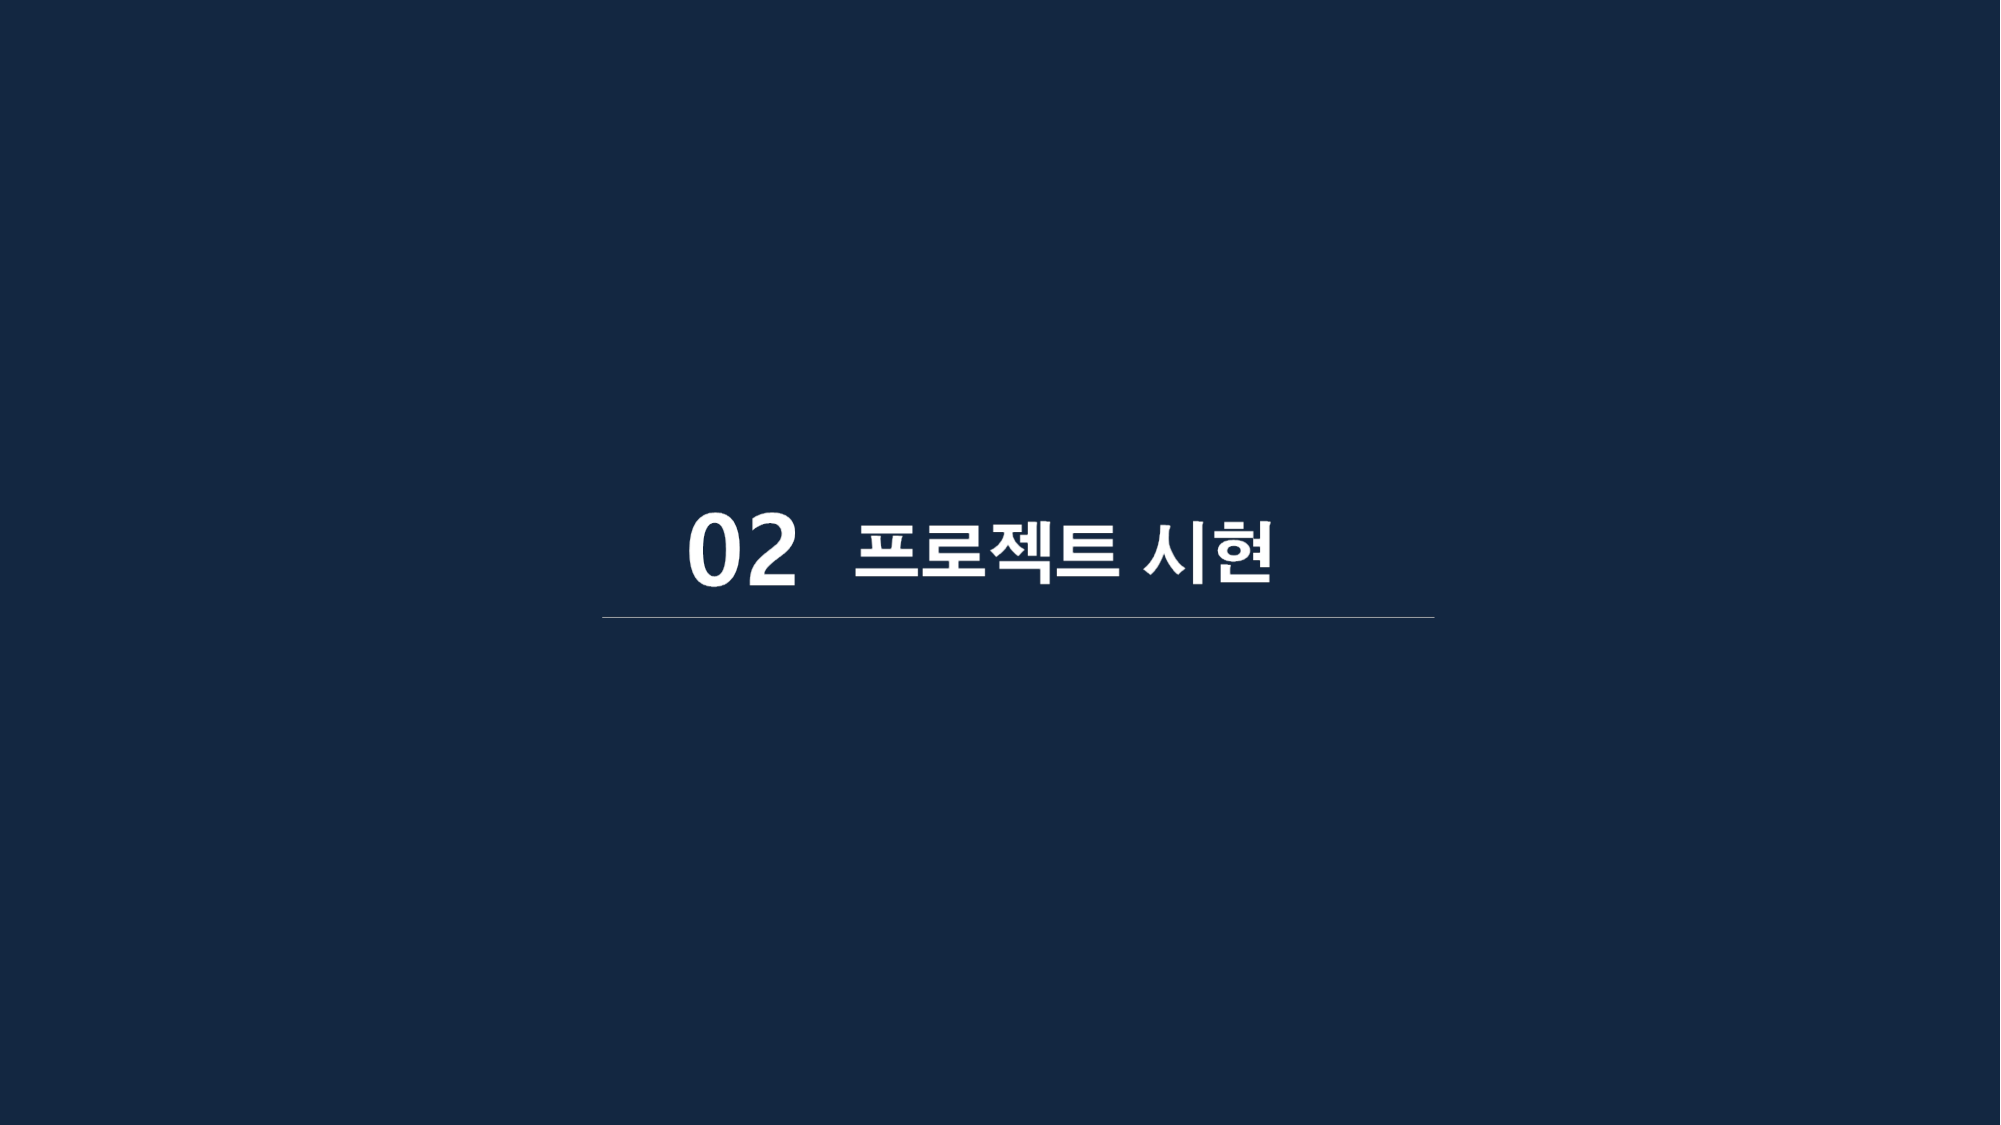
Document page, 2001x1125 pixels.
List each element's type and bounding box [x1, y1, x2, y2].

picture [602, 456, 1435, 668]
